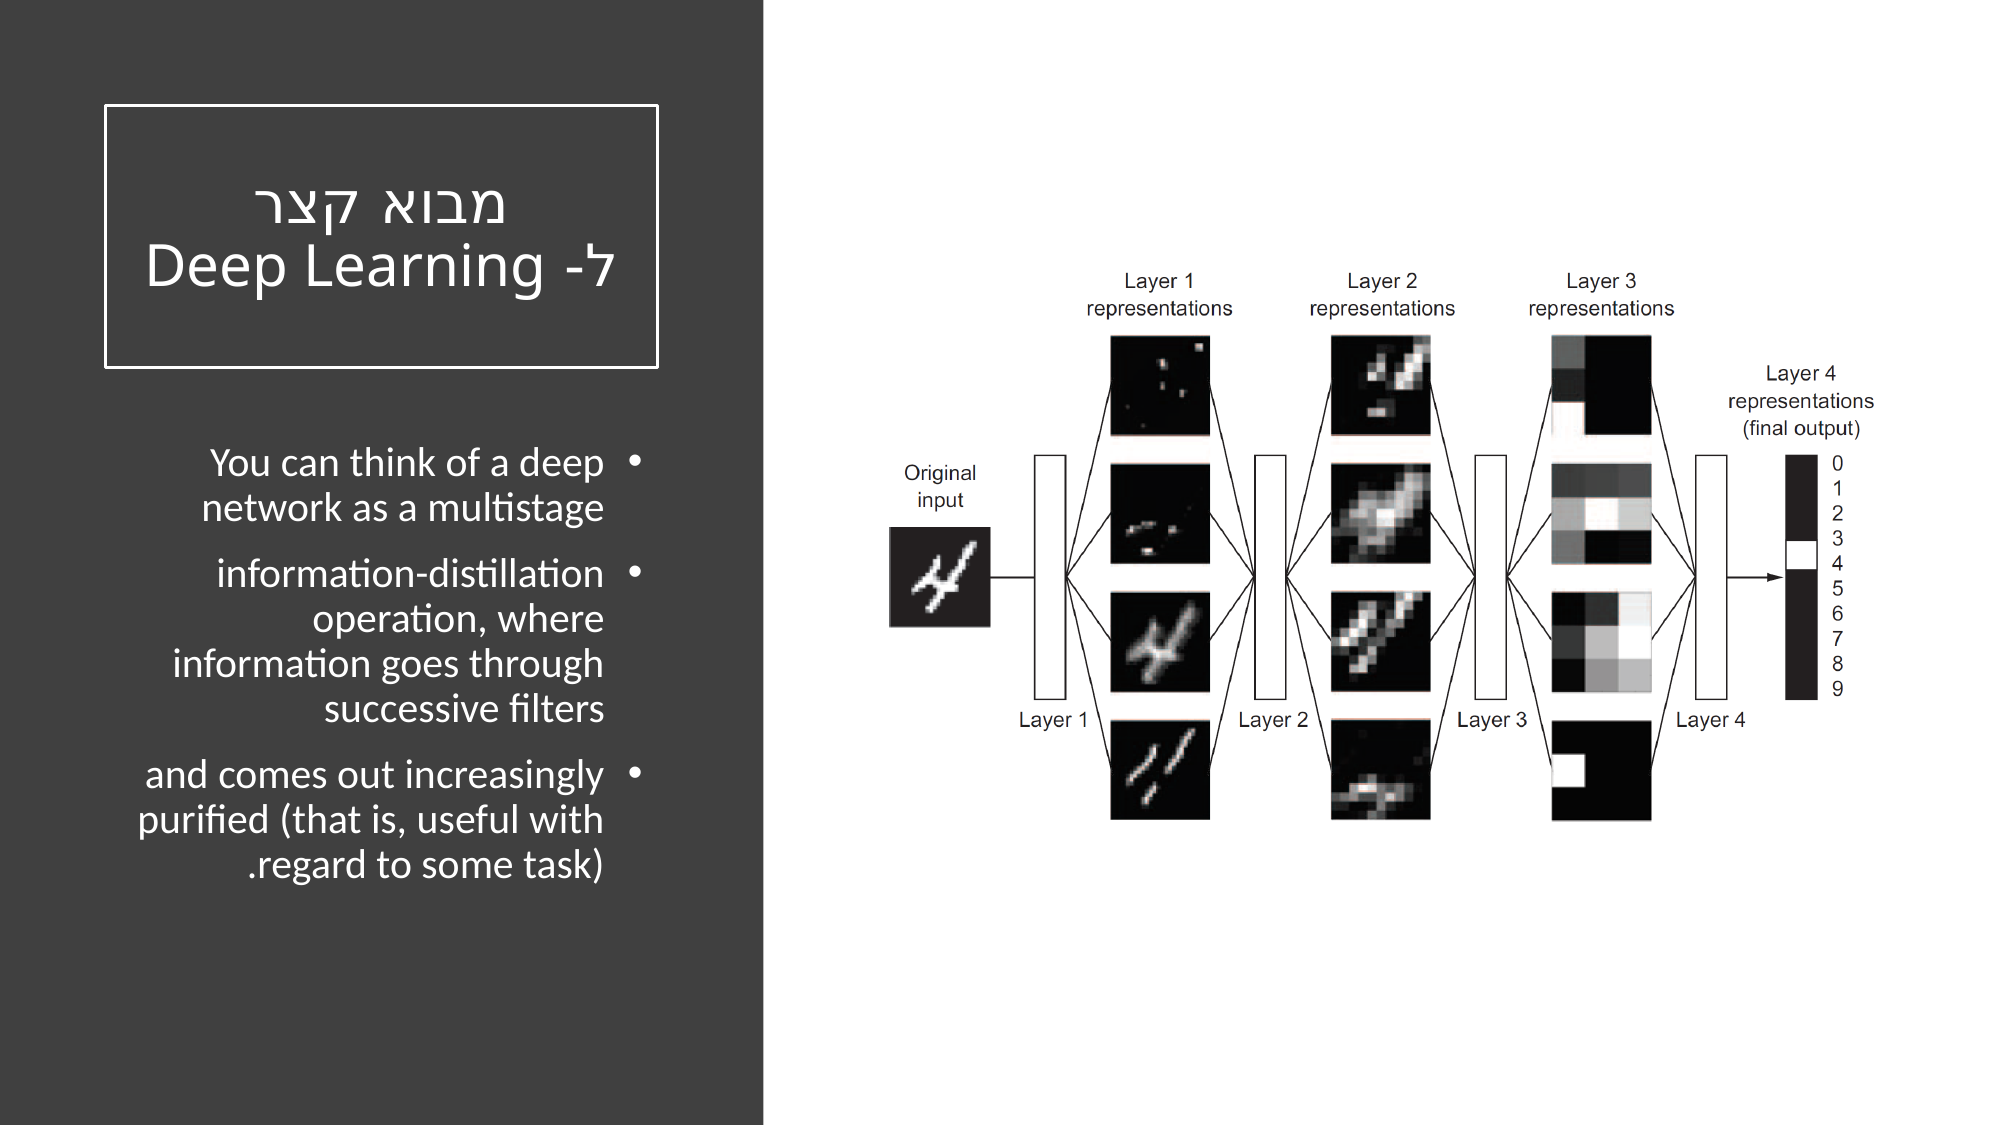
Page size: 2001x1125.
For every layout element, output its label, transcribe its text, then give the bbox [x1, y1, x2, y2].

text_box [0, 0, 764, 1125]
list You can think of a deep network as a multistage information-distillation operation, where information goes through successive filters and comes out increasingly purified (that is, useful with regard to some task). [105, 432, 658, 994]
picture [869, 250, 1895, 848]
title מבוא קצר ל- Deep Learning [105, 105, 658, 368]
